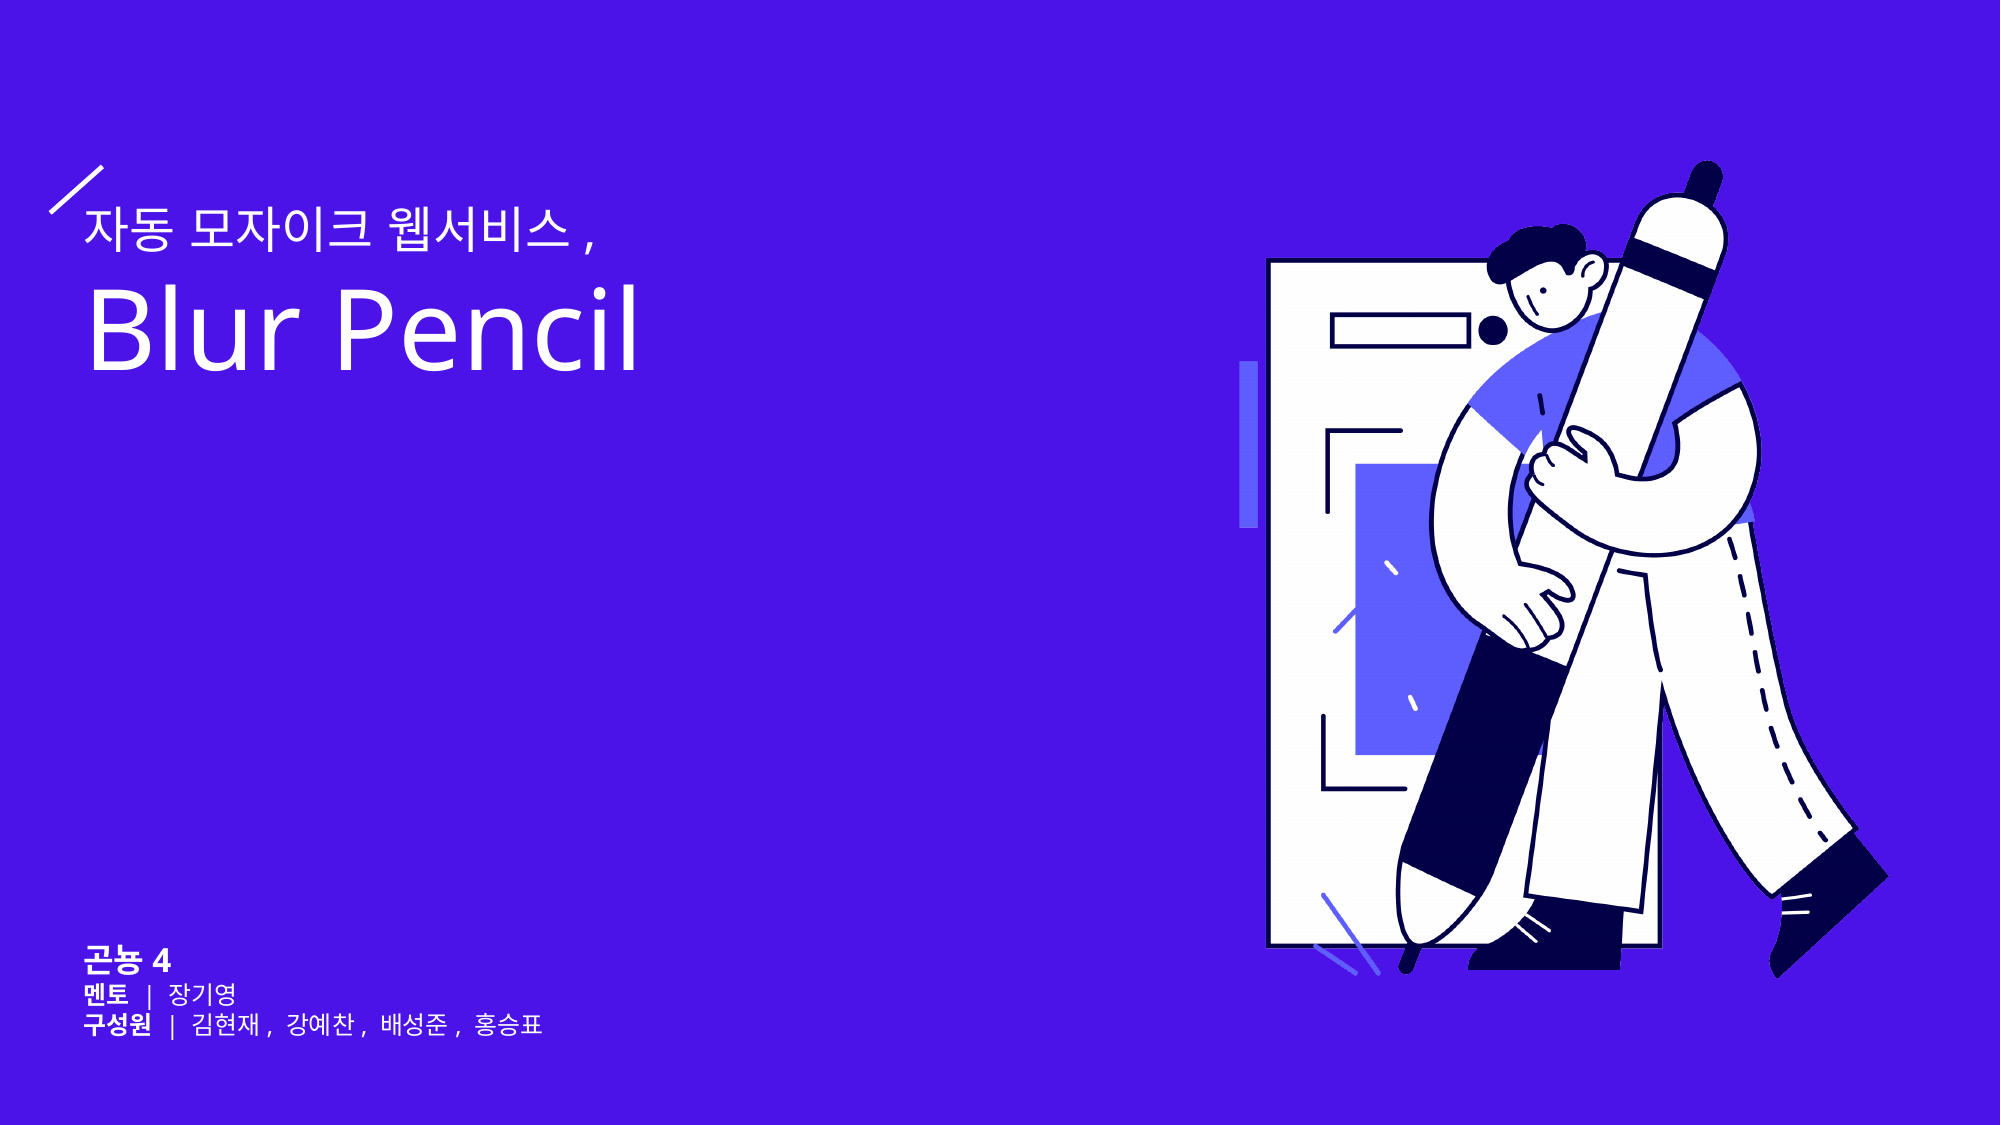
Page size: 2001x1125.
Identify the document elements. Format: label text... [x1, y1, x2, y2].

text_box 자동 모자이크 웹서비스, Blur Pencil [68, 190, 1036, 401]
text_box 곤뇽4 멘토 | 장기영 구성원 | 김현재, 강예찬, 배성준, 홍승표 [68, 931, 749, 1047]
picture [1239, 160, 1889, 979]
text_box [50, 166, 103, 213]
